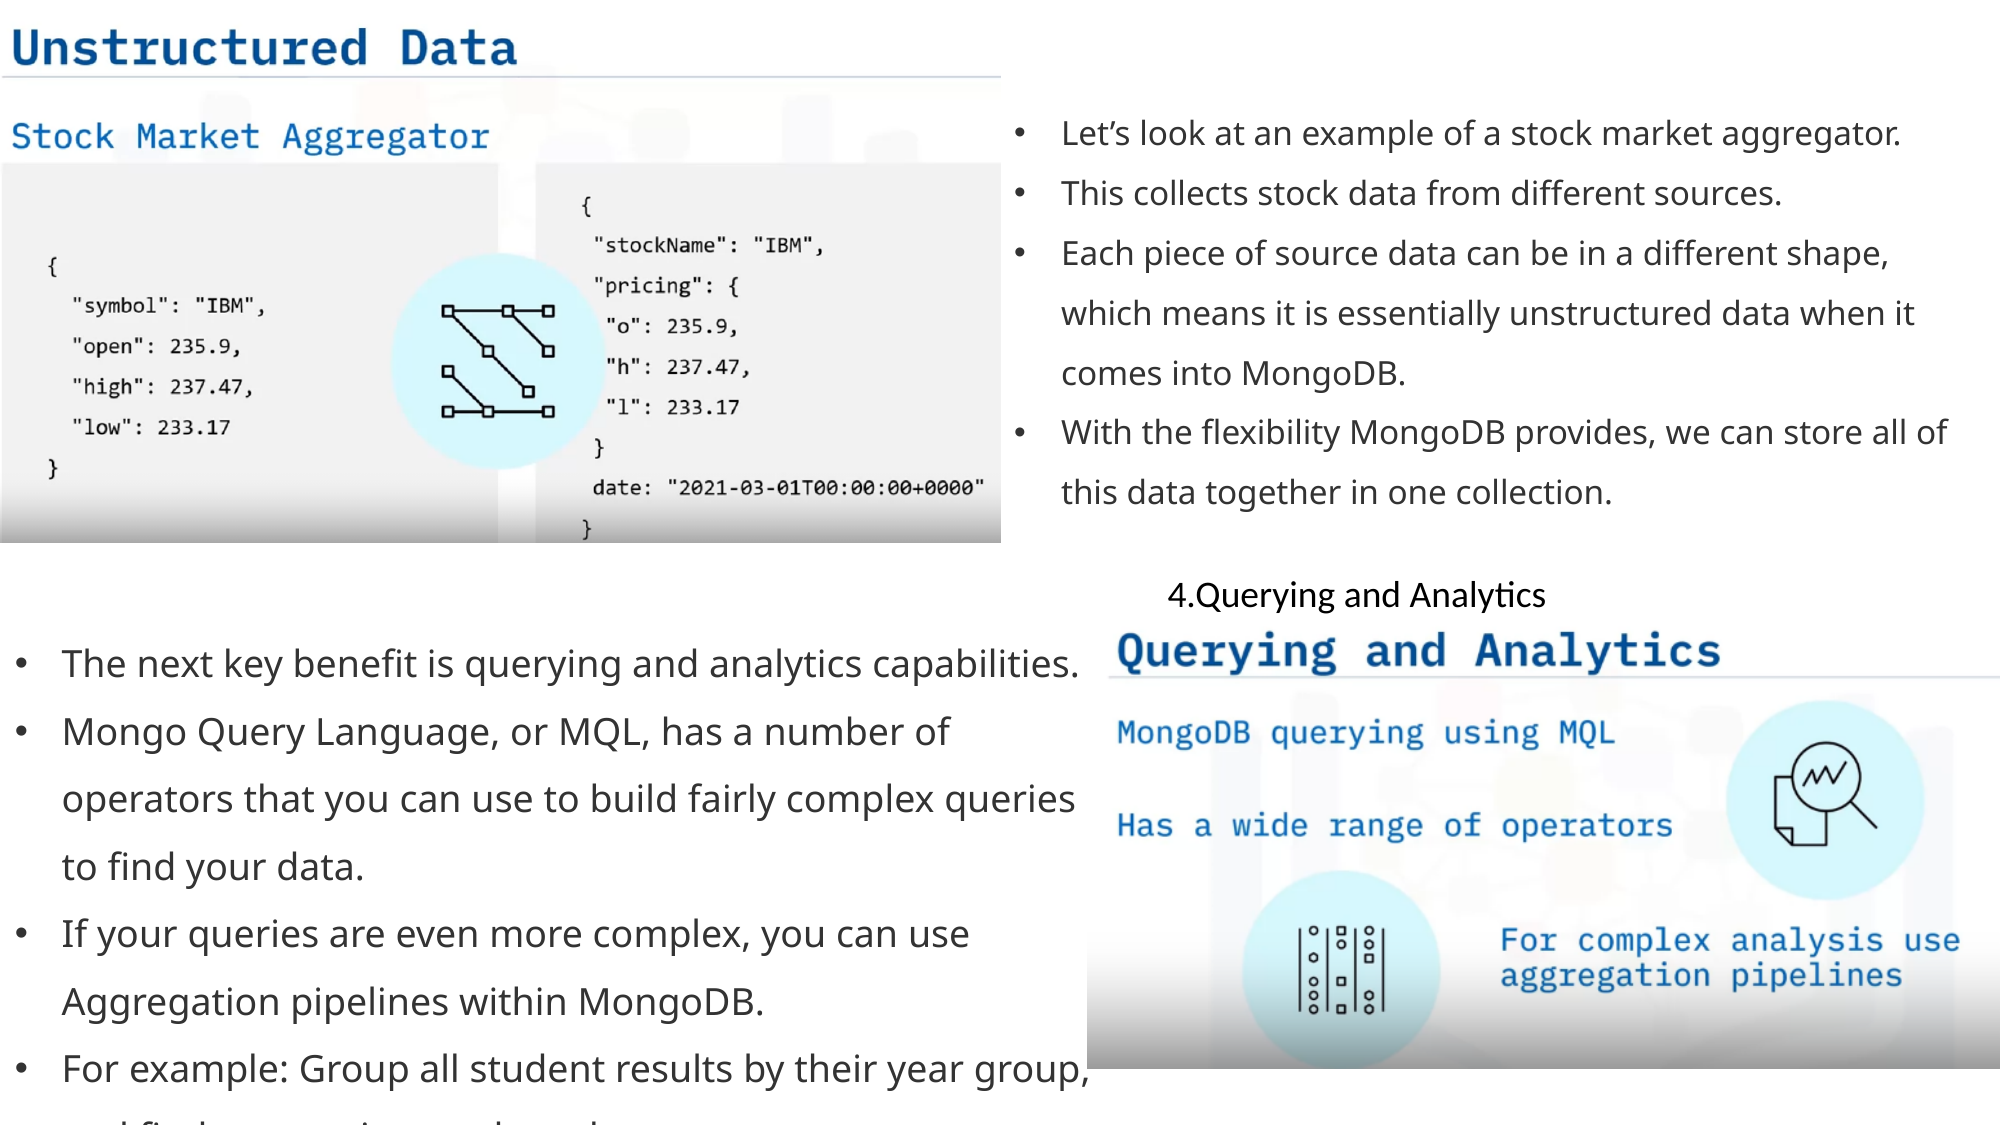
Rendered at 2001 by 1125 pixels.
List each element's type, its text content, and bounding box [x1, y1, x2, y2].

picture [0, 14, 1001, 543]
text_box Let’s look at an example of a stock market aggregator. This collects stock data from different sources. Each piece of source data can be in a different shape, which means it is essentially unstructured data when it comes into MongoDB. With the flexibility MongoDB provides, we can store all of this data together in one collection. [1001, 85, 2000, 519]
picture [1087, 610, 2000, 1069]
text_box The next key benefit is querying and analytics capabilities. Mongo Query Language, or MQL, has a number of operators that you can use to build fairly complex queries to find your data. If your queries are even more complex, you can use Aggregation pipelines within MongoDB. For example: Group all student results by their year group, and find top scoring students by semester. [0, 610, 1117, 1125]
text_box 4.Querying and Analytics [1152, 562, 1562, 610]
